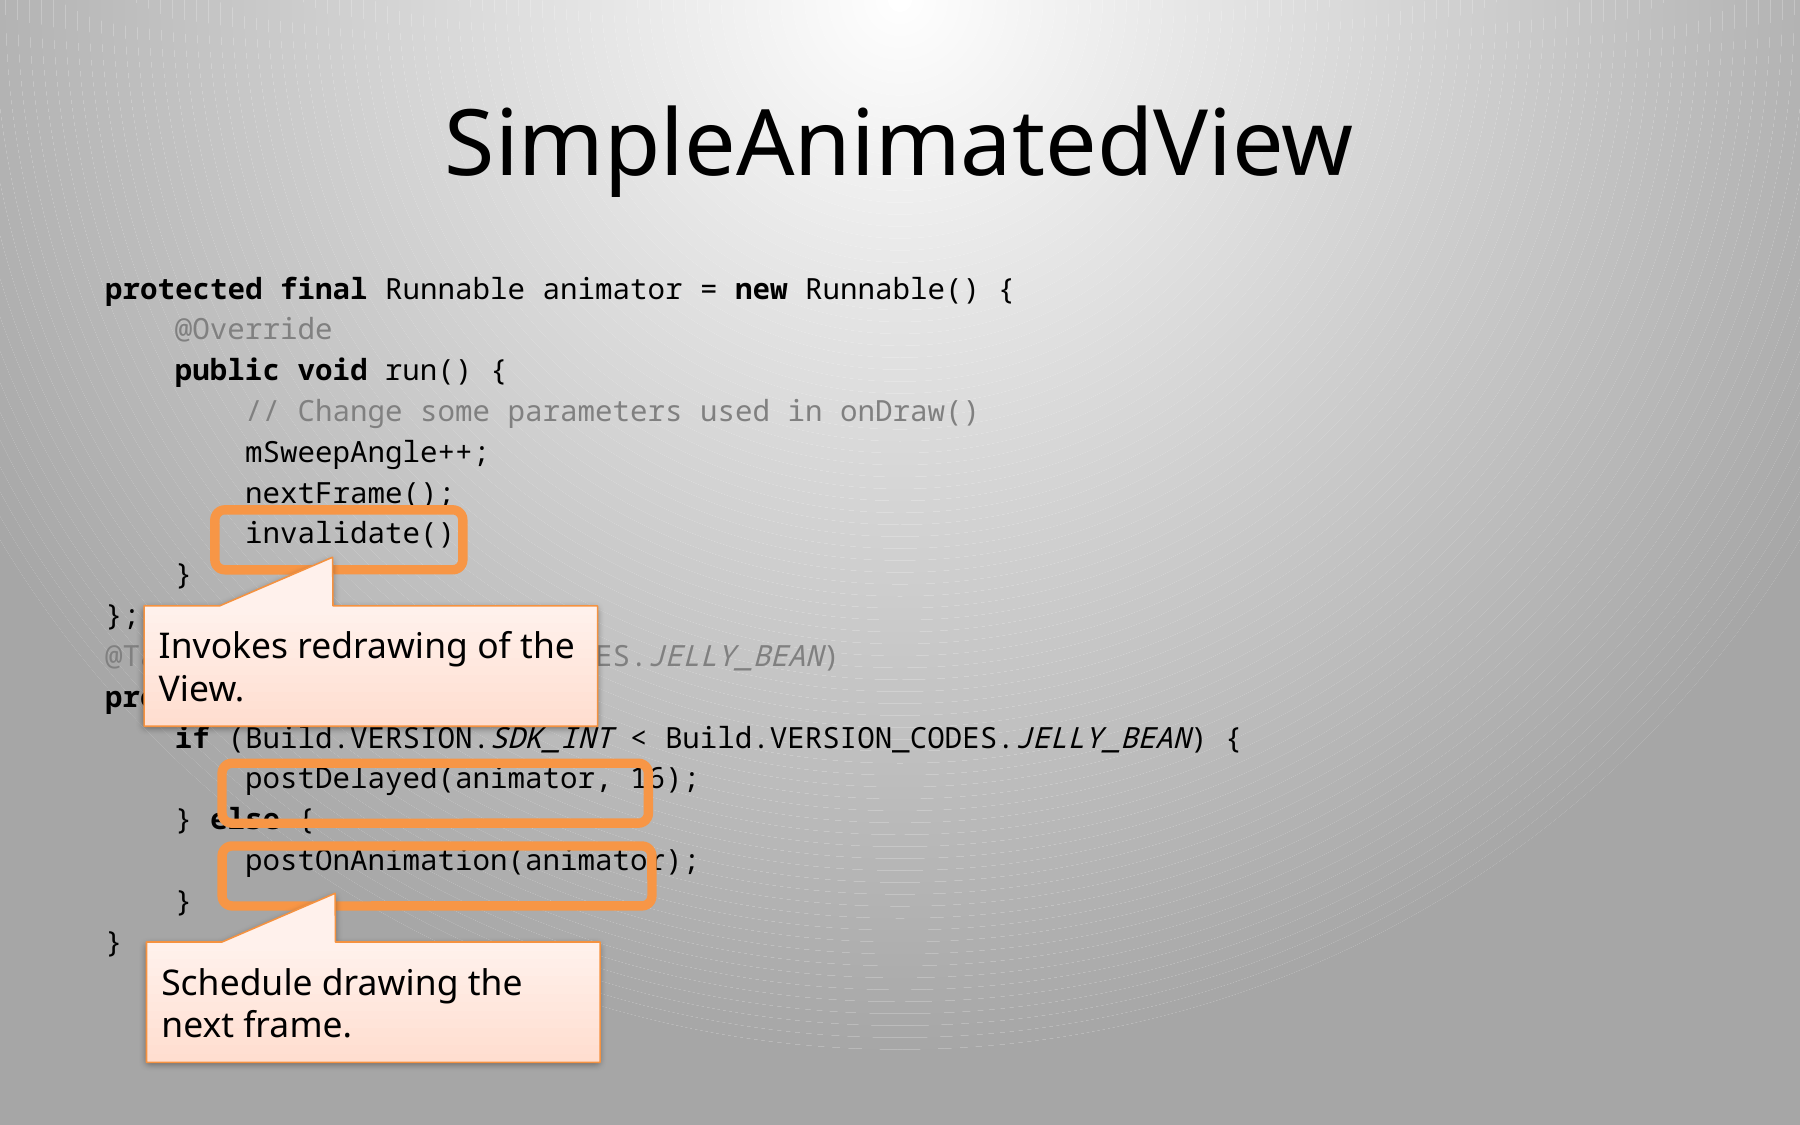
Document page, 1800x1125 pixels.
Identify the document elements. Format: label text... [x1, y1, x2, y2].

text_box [143, 509, 598, 727]
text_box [146, 763, 653, 1063]
title SimpleAnimatedView [90, 45, 1710, 233]
list protected final Runnable animator = new Runnable() { @Override public void run() { // Change some parameters used in onDraw() mSweepAngle++; nextFrame(); invalidate(); } }; @TargetApi(Build.VERSION_CODES.JELLY_BEAN) protected void nextFrame() { if (Build.VERSION.SDK_INT < Build.VERSION_CODES.JELLY_BEAN) { postDelayed(animator, 16); } else { postOnAnimation(animator); } } [90, 262, 1710, 1005]
